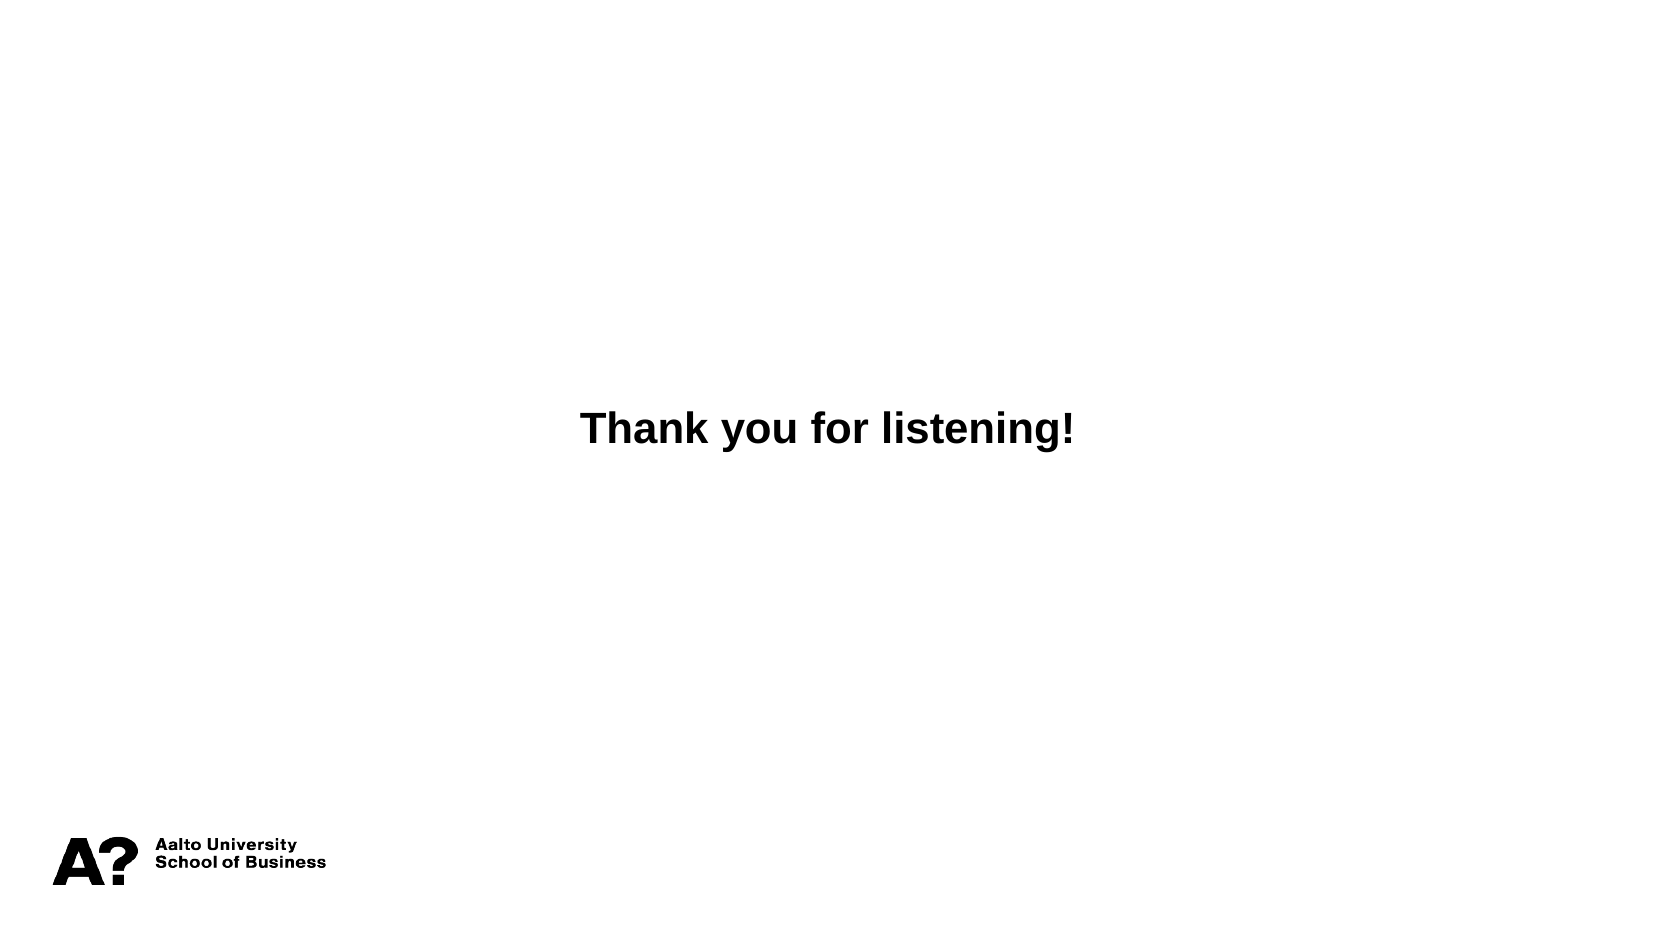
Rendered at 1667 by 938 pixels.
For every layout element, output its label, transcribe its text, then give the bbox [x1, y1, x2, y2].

list Thank you for listening! [131, 399, 1525, 485]
picture [0, 791, 378, 932]
